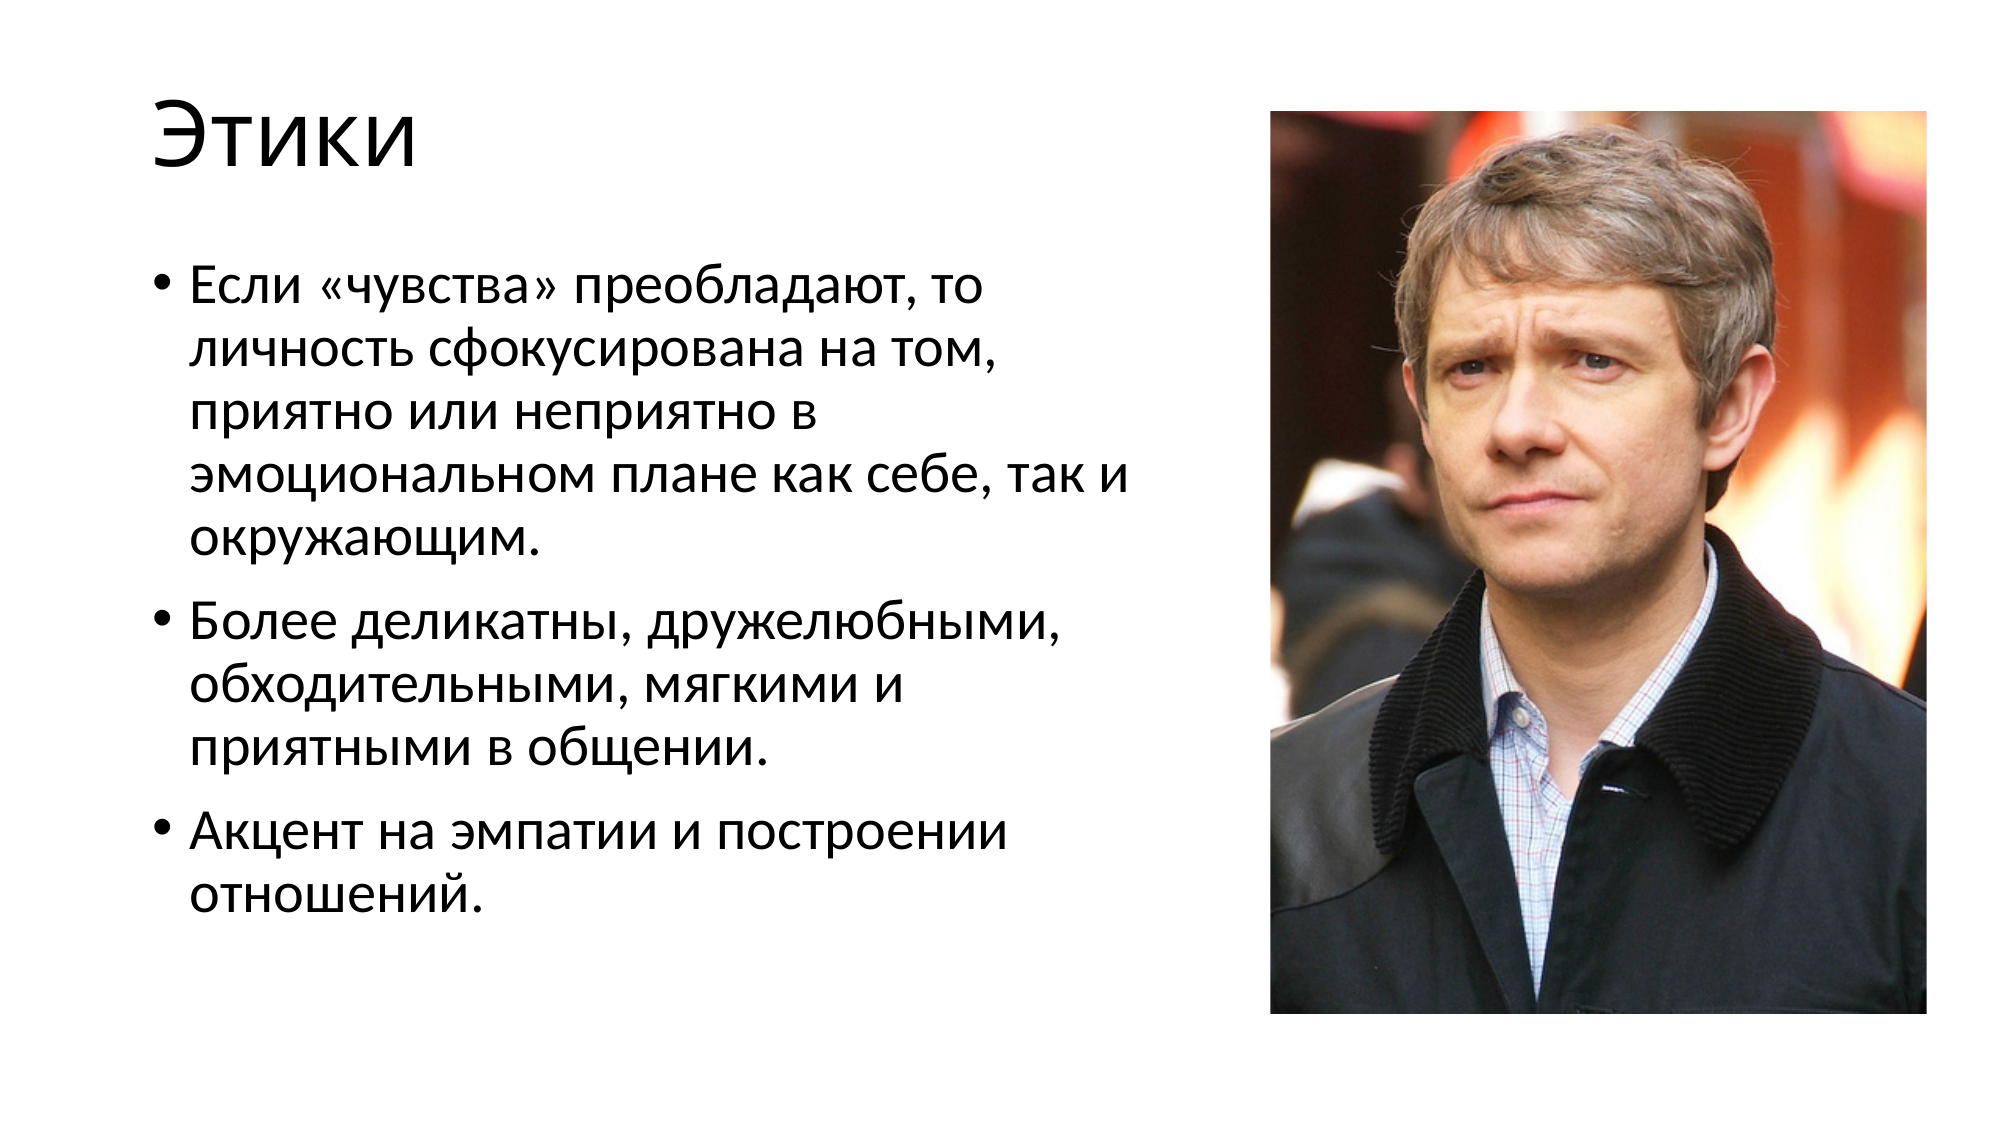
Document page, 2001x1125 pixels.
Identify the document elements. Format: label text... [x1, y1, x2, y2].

picture [1270, 111, 1927, 1014]
title Этики [137, 59, 1191, 214]
list Если «чувства» преобладают, то личность сфокусирована на том, приятно или неприятно в эмоциональном плане как себе, так и окружающим. Более деликатны, дружелюбными, обходительными, мягкими и приятными в общении. Акцент на эмпатии и построении отношений. [137, 246, 1191, 1014]
